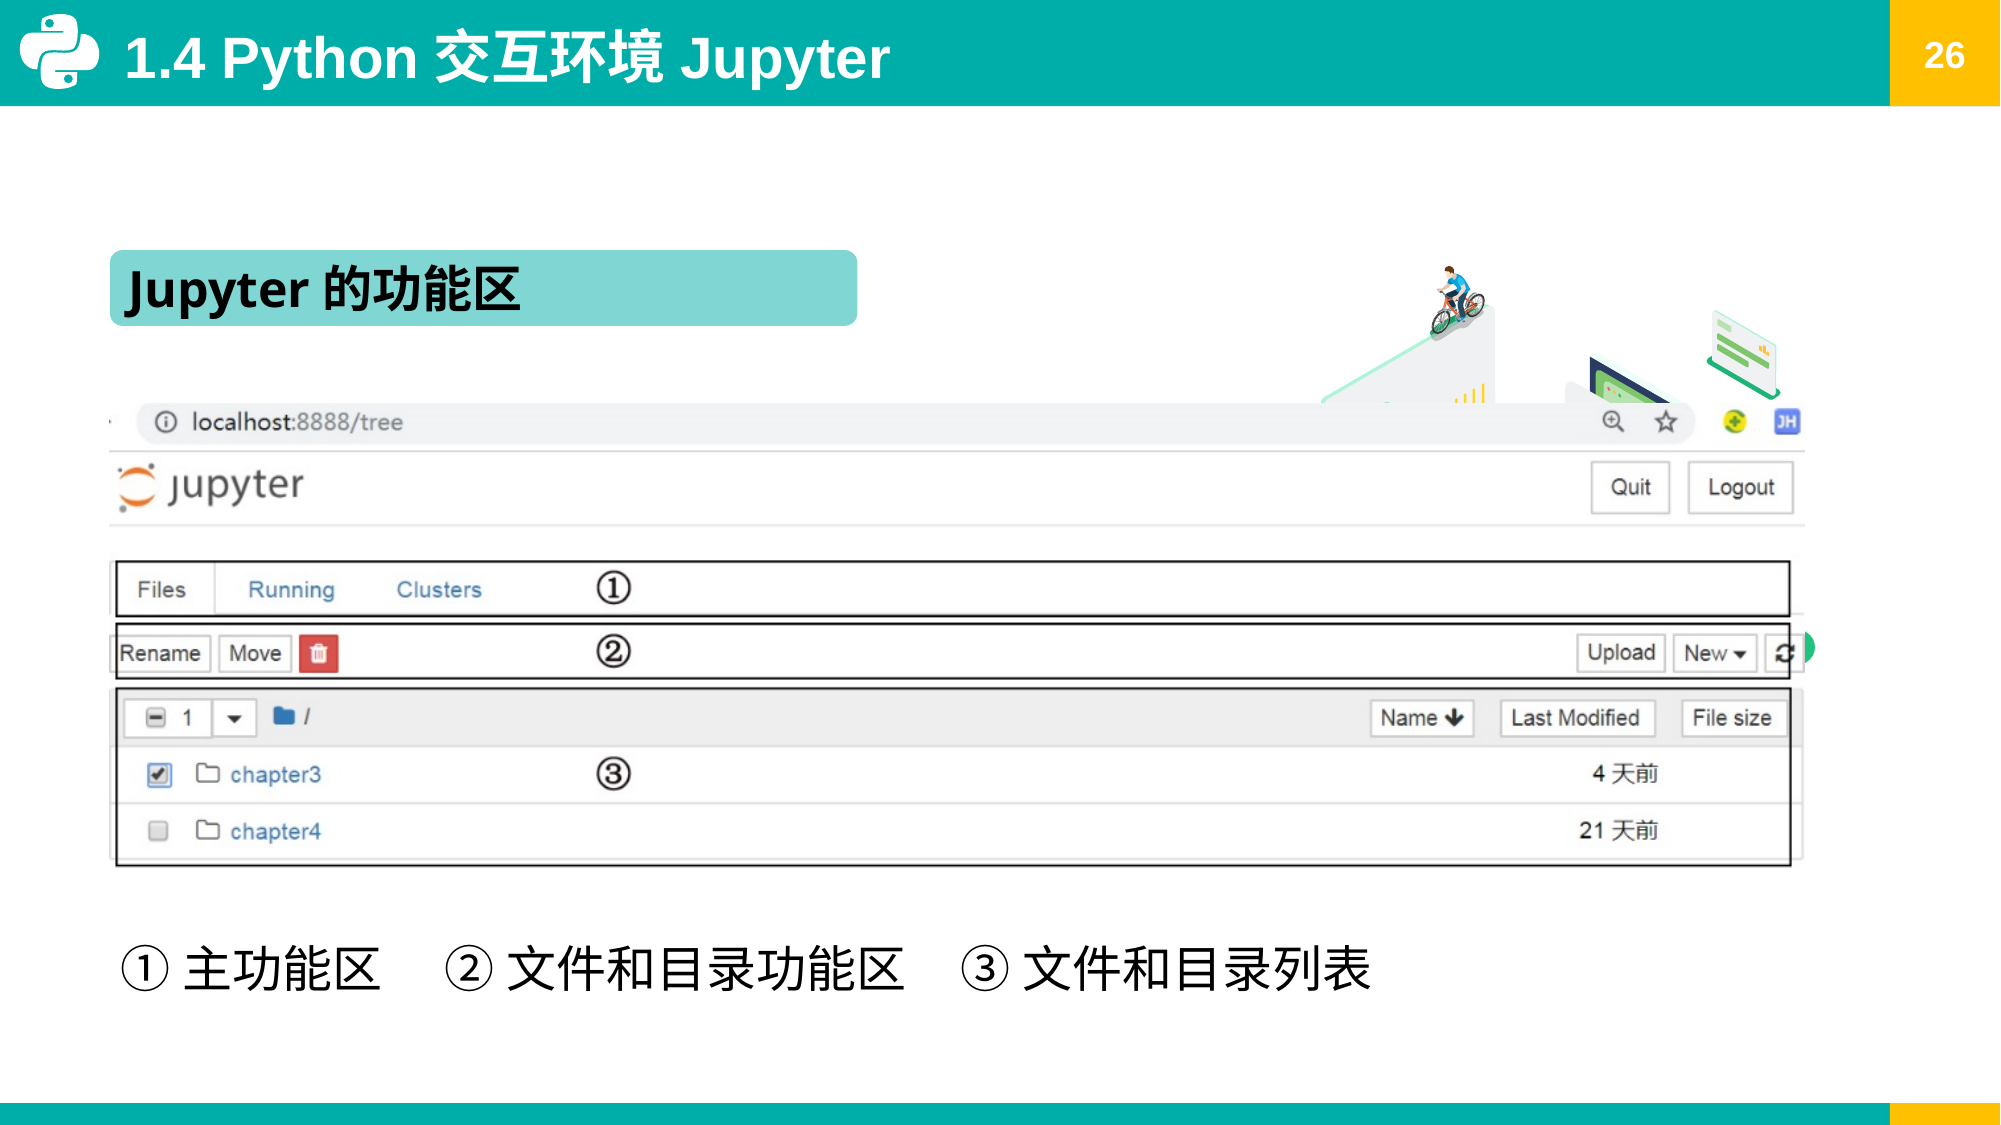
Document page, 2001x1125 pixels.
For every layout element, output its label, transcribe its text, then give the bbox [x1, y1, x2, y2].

text_box ③文件和目录列表 [945, 930, 1388, 1005]
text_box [1306, 265, 1818, 840]
text_box ①主功能区 [105, 930, 398, 1005]
text_box Jupyter的功能区 [109, 250, 858, 326]
text_box 1.4 Python交互环境Jupyter [109, 12, 1263, 98]
picture [109, 403, 1805, 869]
text_box ②文件和目录功能区 [429, 930, 921, 1005]
